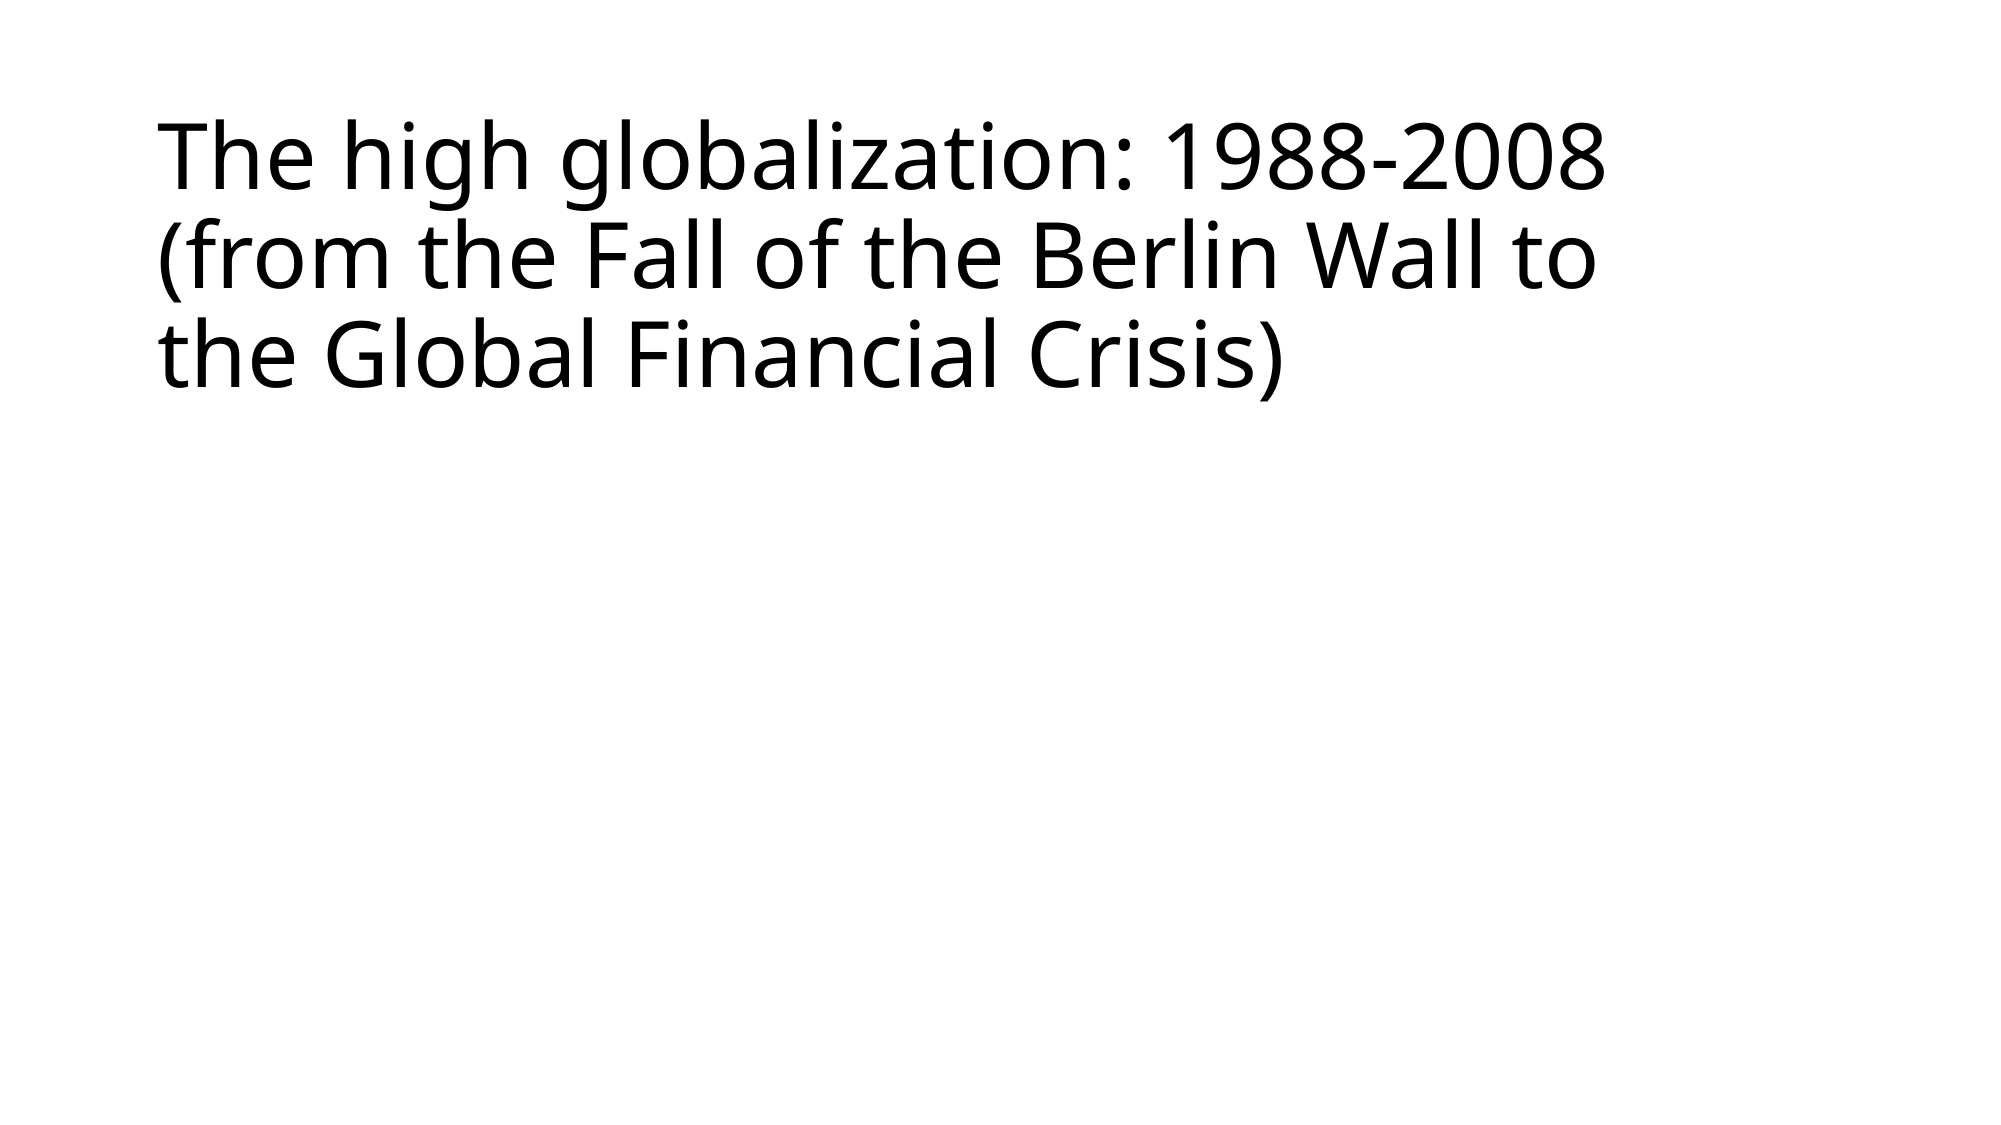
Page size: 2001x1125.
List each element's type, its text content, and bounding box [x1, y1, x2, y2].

title The high globalization: 1988-2008 (from the Fall of the Berlin Wall to the Global Financial Crisis) [142, 95, 1779, 422]
